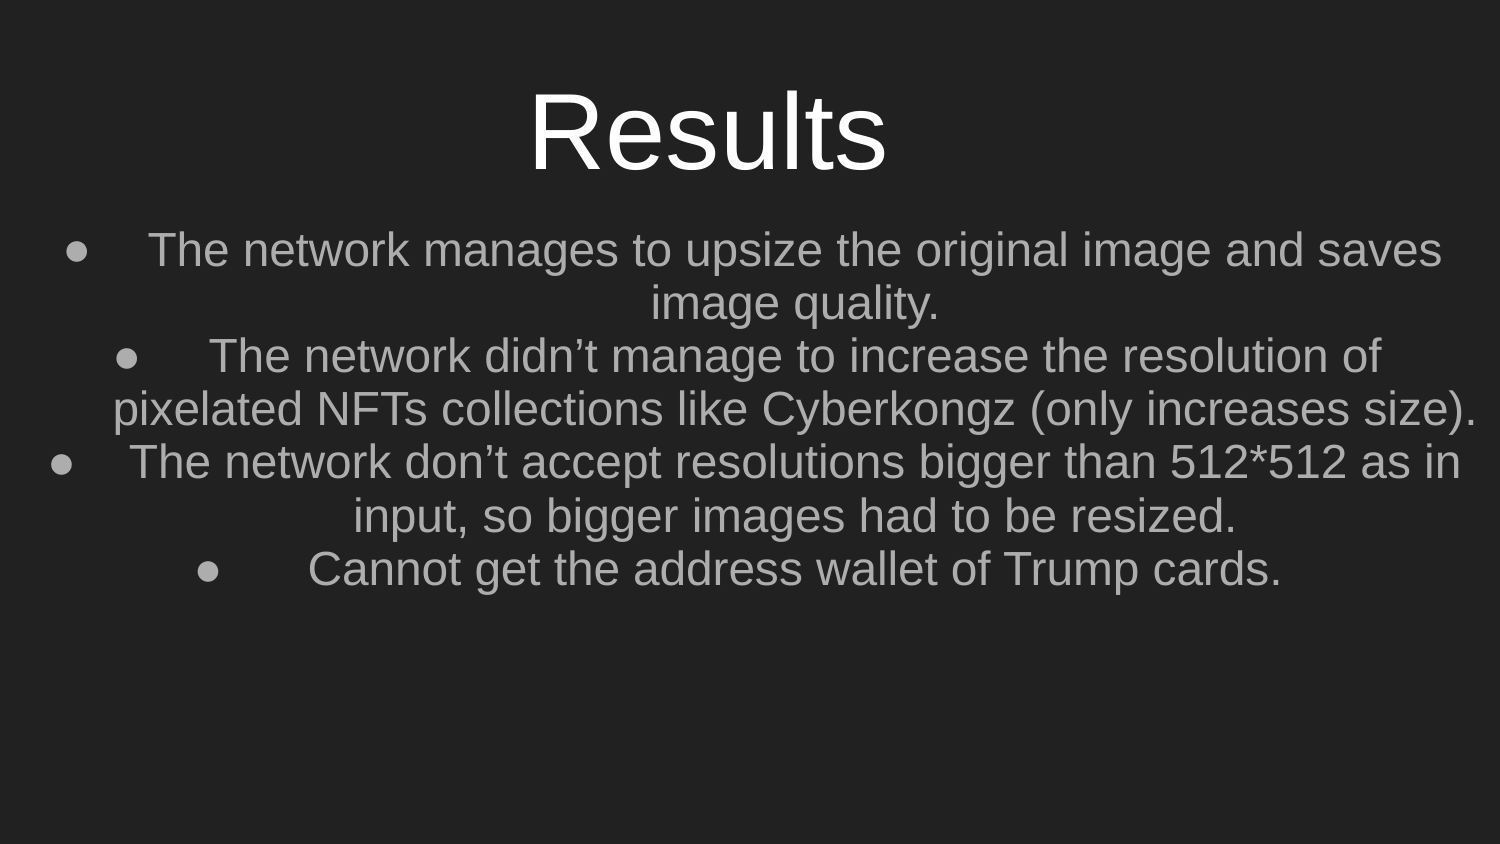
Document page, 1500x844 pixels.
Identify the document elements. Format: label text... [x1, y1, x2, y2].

subtitle The network manages to upsize the original image and saves image quality. The network didn’t manage to increase the resolution of pixelated NFTs collections like Cyberkongz (only increases size). The network don’t accept resolutions bigger than 512*512 as in input, so bigger images had to be resized. Cannot get the address wallet of Trump cards. [12, 207, 1500, 618]
title Results [185, 0, 1231, 207]
